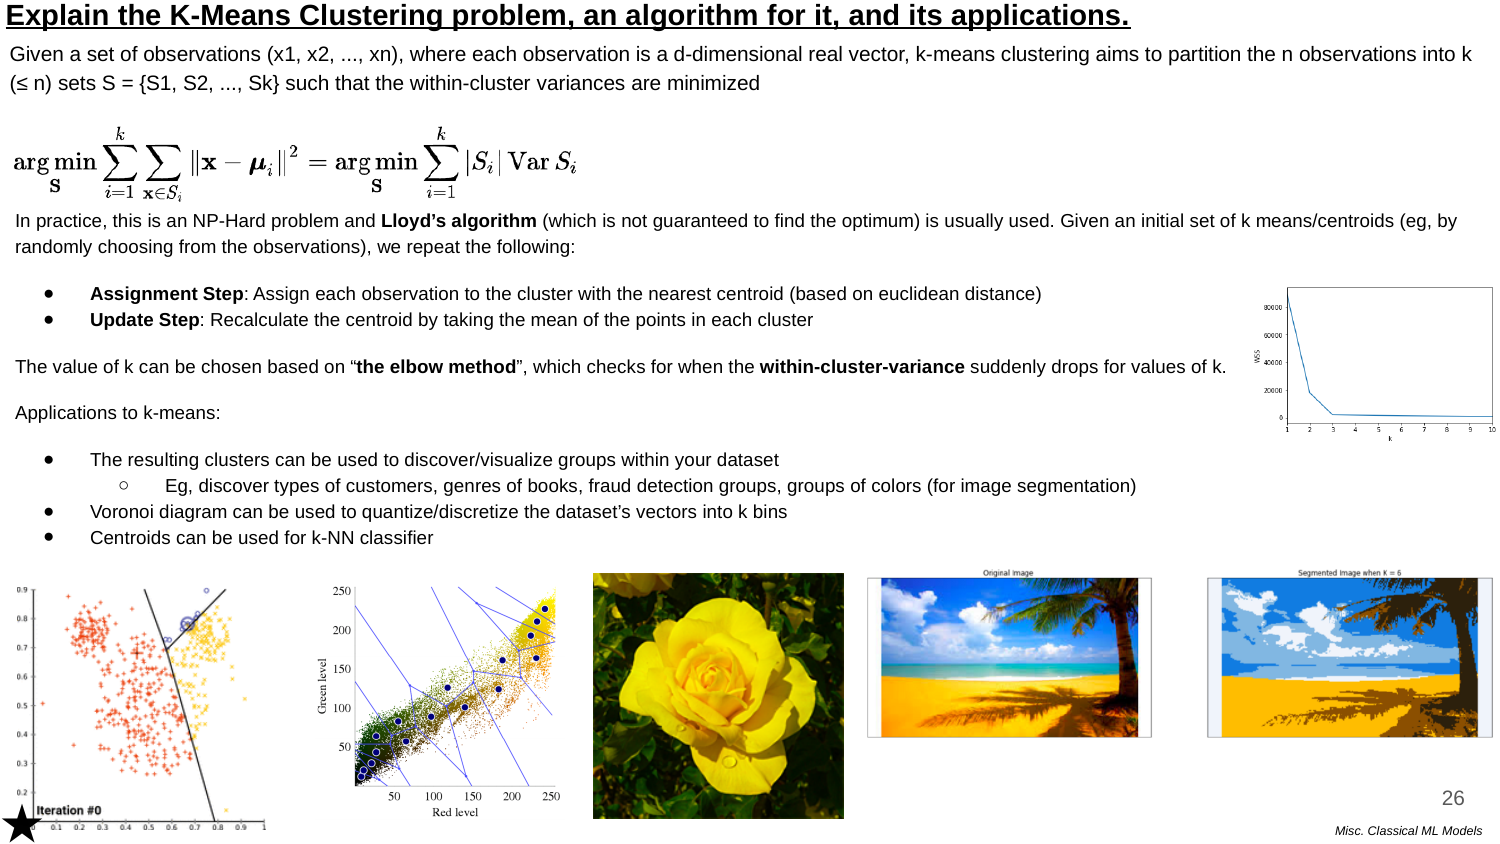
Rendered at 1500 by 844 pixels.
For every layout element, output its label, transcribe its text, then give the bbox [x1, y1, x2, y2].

text_box Explain the K-Means Clustering problem, an algorithm for it, and its applications. [0, 0, 1467, 21]
picture [593, 573, 844, 819]
text_box In practice, this is an NP-Hard problem and Lloyd’s algorithm (which is not guaranteed to find the optimum) is usually used. Given an initial set of k means/centroids (eg, by randomly choosing from the observations), we repeat the following: Assignment Step: Assign each observation to the cluster with the nearest centroid (based on euclidean distance) Update Step: Recalculate the centroid by taking the mean of the points in each cluster The value of k can be chosen based on “the elbow method”, which checks for when the within-cluster-variance suddenly drops for values of k. Applications to k-means: The resulting clusters can be used to discover/visualize groups within your dataset Eg, discover types of customers, genres of books, fraud detection groups, groups of colors (for image segmentation) Voronoi diagram can be used to quantize/discretize the dataset’s vectors into k bins Centroids can be used for k-NN classifier [0, 190, 1500, 563]
text_box Misc. Classical ML Models [1320, 816, 1498, 844]
picture [0, 118, 583, 207]
picture [315, 574, 565, 821]
picture [855, 565, 1499, 749]
picture [1249, 281, 1500, 446]
picture [0, 587, 266, 844]
text_box Given a set of observations (x1, x2, ..., xn), where each observation is a d-dimensional real vector, k-means clustering aims to partition the n observations into k (≤ n) sets S = {S1, S2, ..., Sk} such that the within-cluster variances are minimized [0, 21, 1495, 110]
slide_number 26 [1389, 764, 1480, 816]
